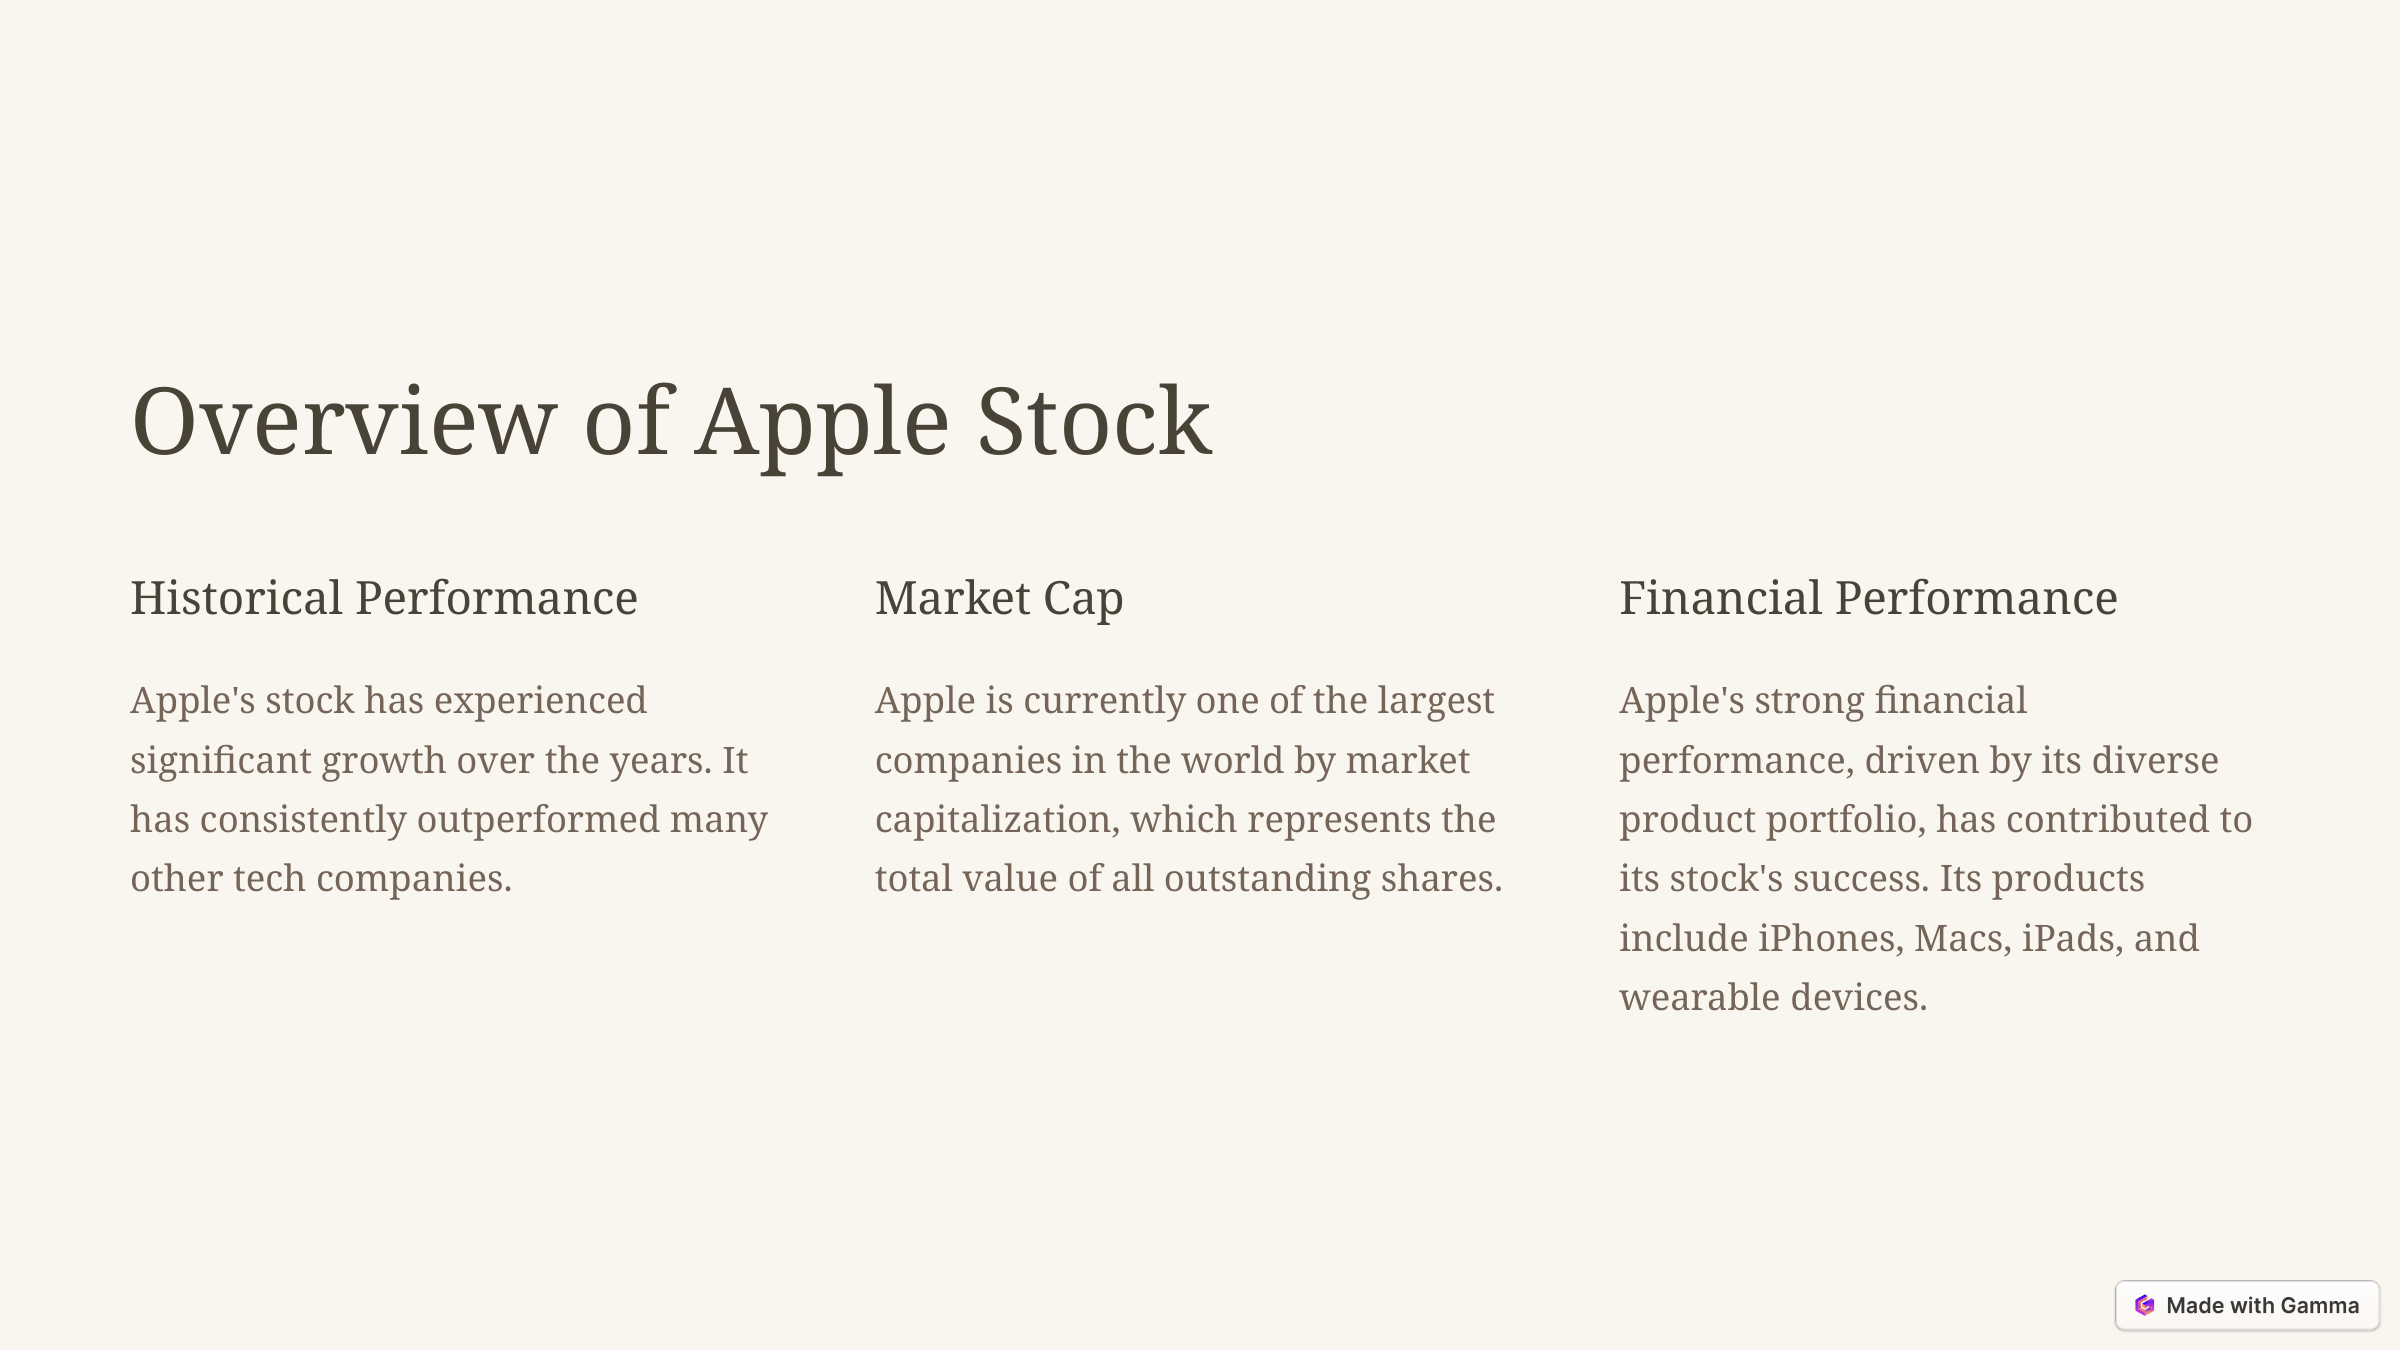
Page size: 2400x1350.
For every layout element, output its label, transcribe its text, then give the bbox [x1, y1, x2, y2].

text_box Overview of Apple Stock [130, 357, 1241, 474]
text_box Financial Performance [1619, 566, 2144, 625]
text_box Apple's stock has experienced significant growth over the years. It has consistently outperformed many other tech companies. [130, 661, 783, 900]
text_box Market Cap [874, 566, 1340, 625]
text_box Historical Performance [130, 566, 670, 625]
text_box Apple is currently one of the largest companies in the world by market capitalization, which represents the total value of all outstanding shares. [874, 661, 1528, 900]
picture [2106, 1271, 2389, 1339]
text_box Apple's strong financial performance, driven by its diverse product portfolio, has contributed to its stock's success. Its products include iPhones, Macs, iPads, and wearable devices. [1619, 661, 2272, 960]
